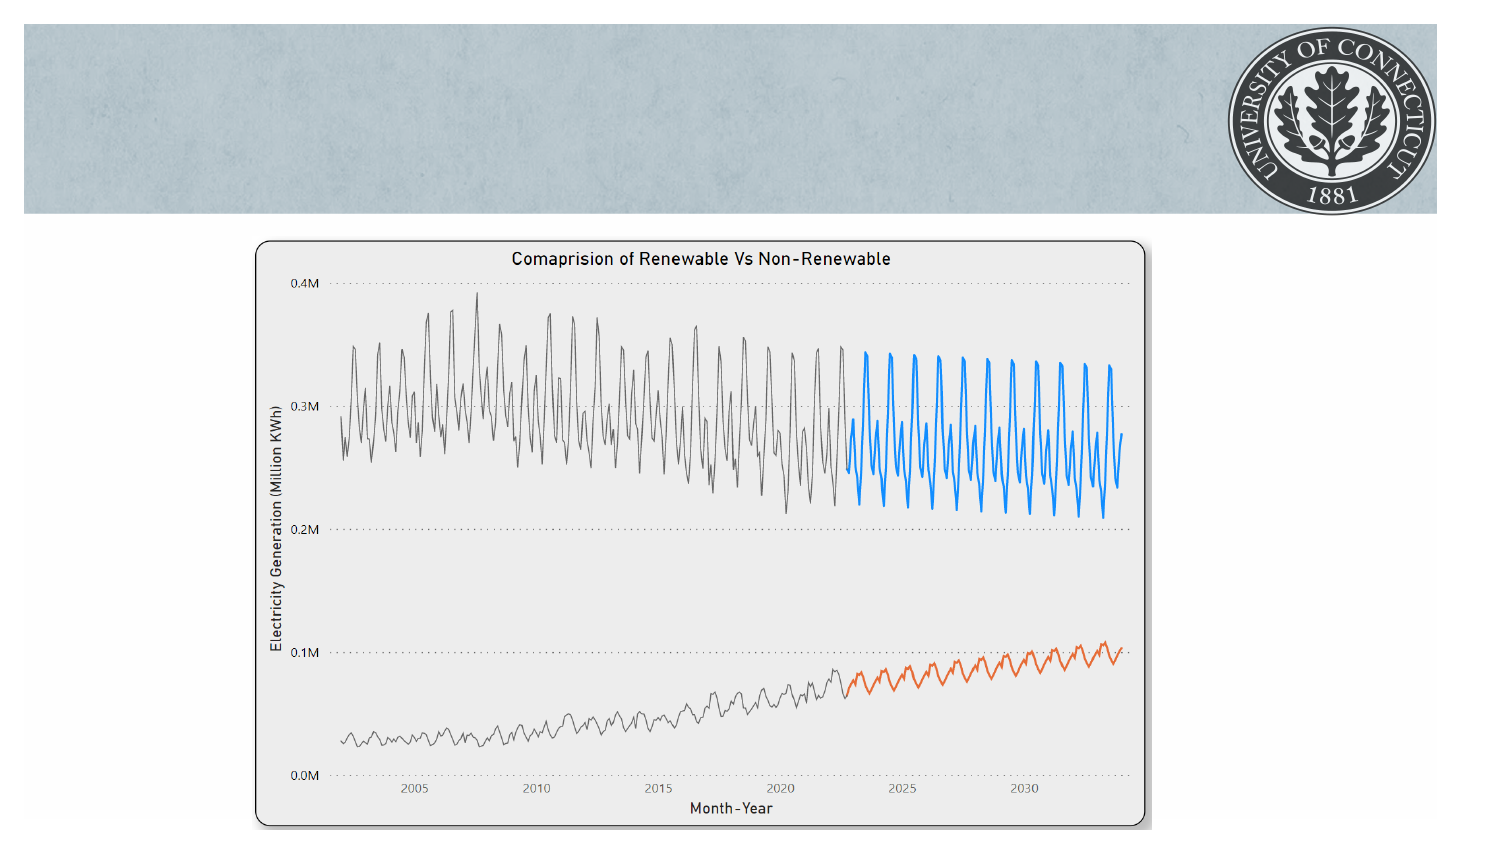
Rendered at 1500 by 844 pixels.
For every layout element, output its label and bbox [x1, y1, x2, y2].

picture [24, 24, 1437, 830]
